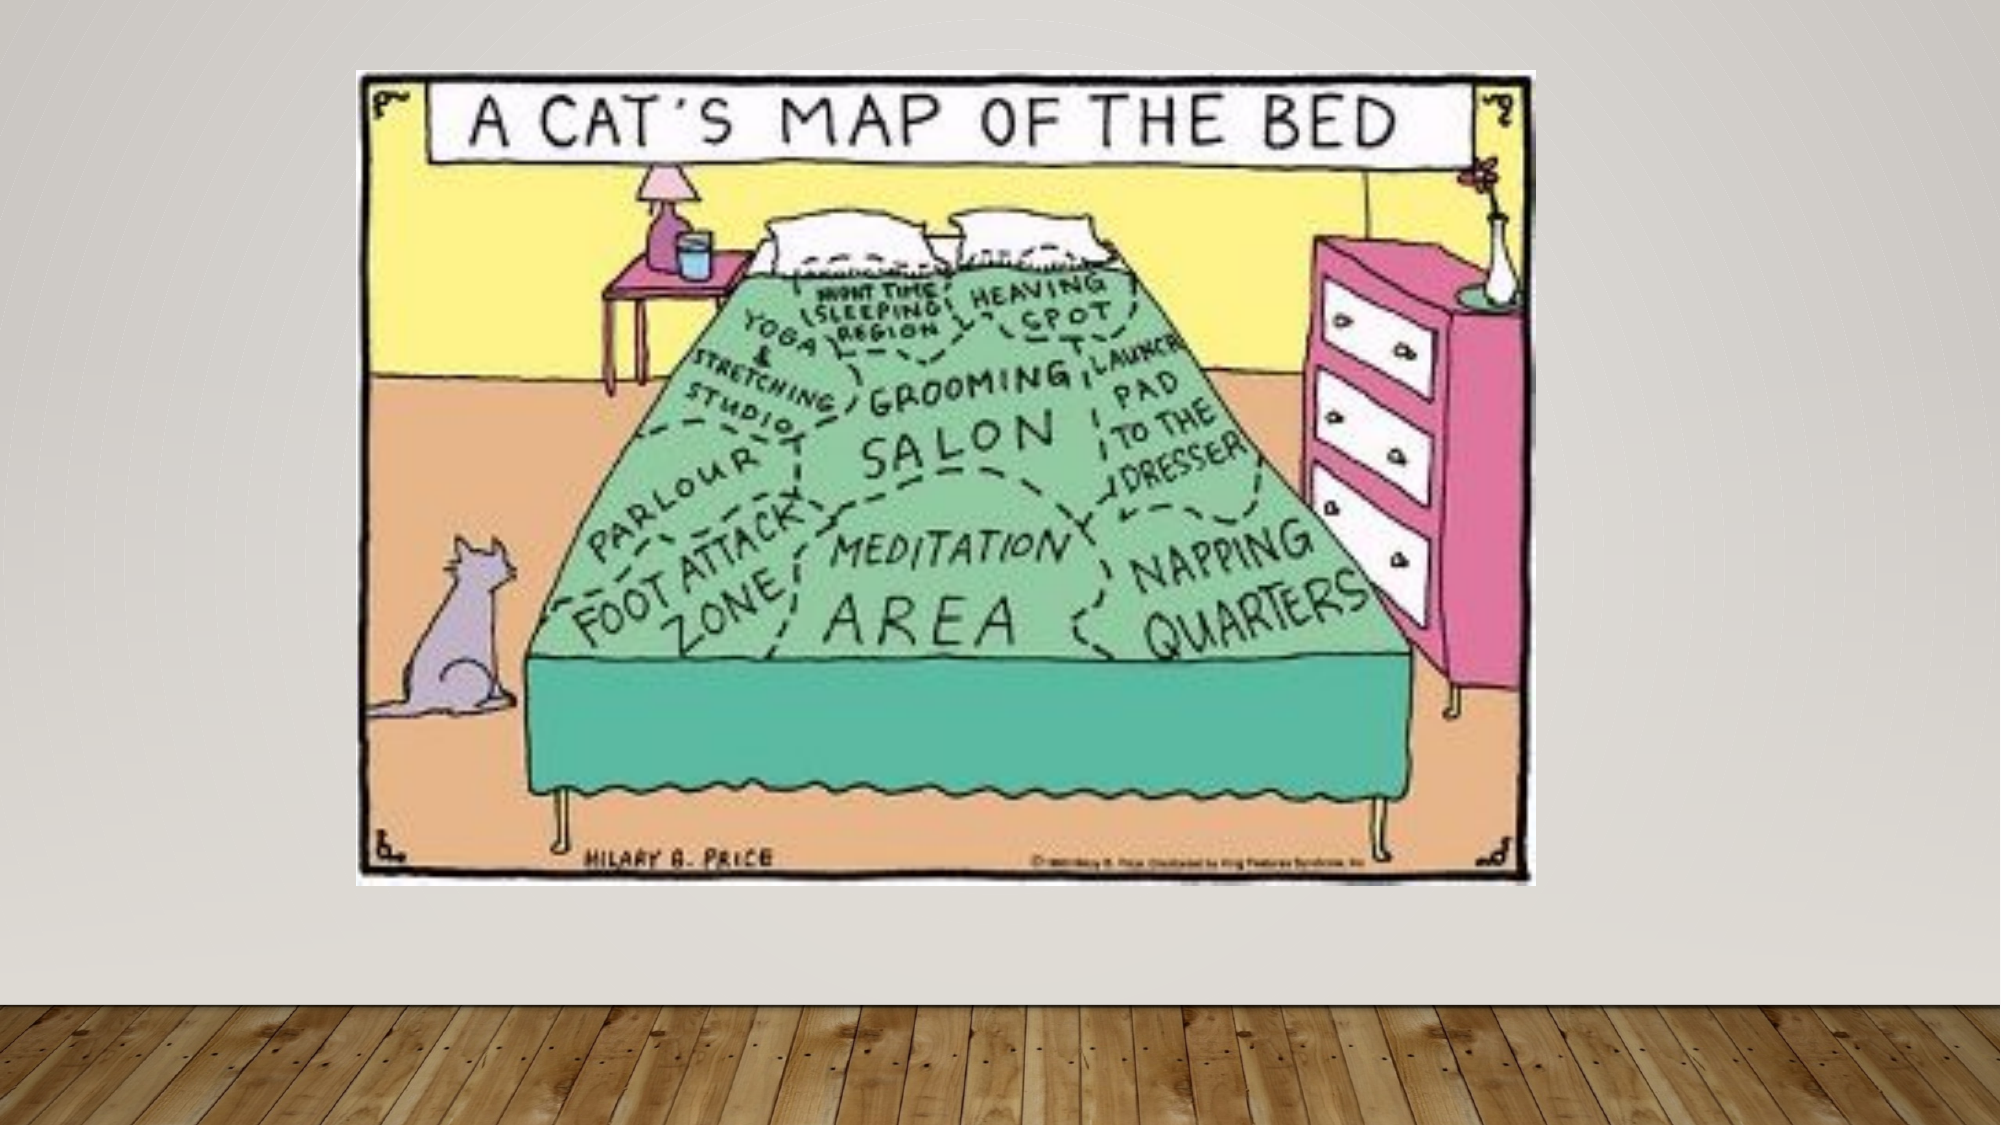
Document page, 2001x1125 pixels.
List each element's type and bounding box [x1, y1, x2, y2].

picture [355, 70, 1536, 886]
picture [0, 1005, 2000, 1125]
